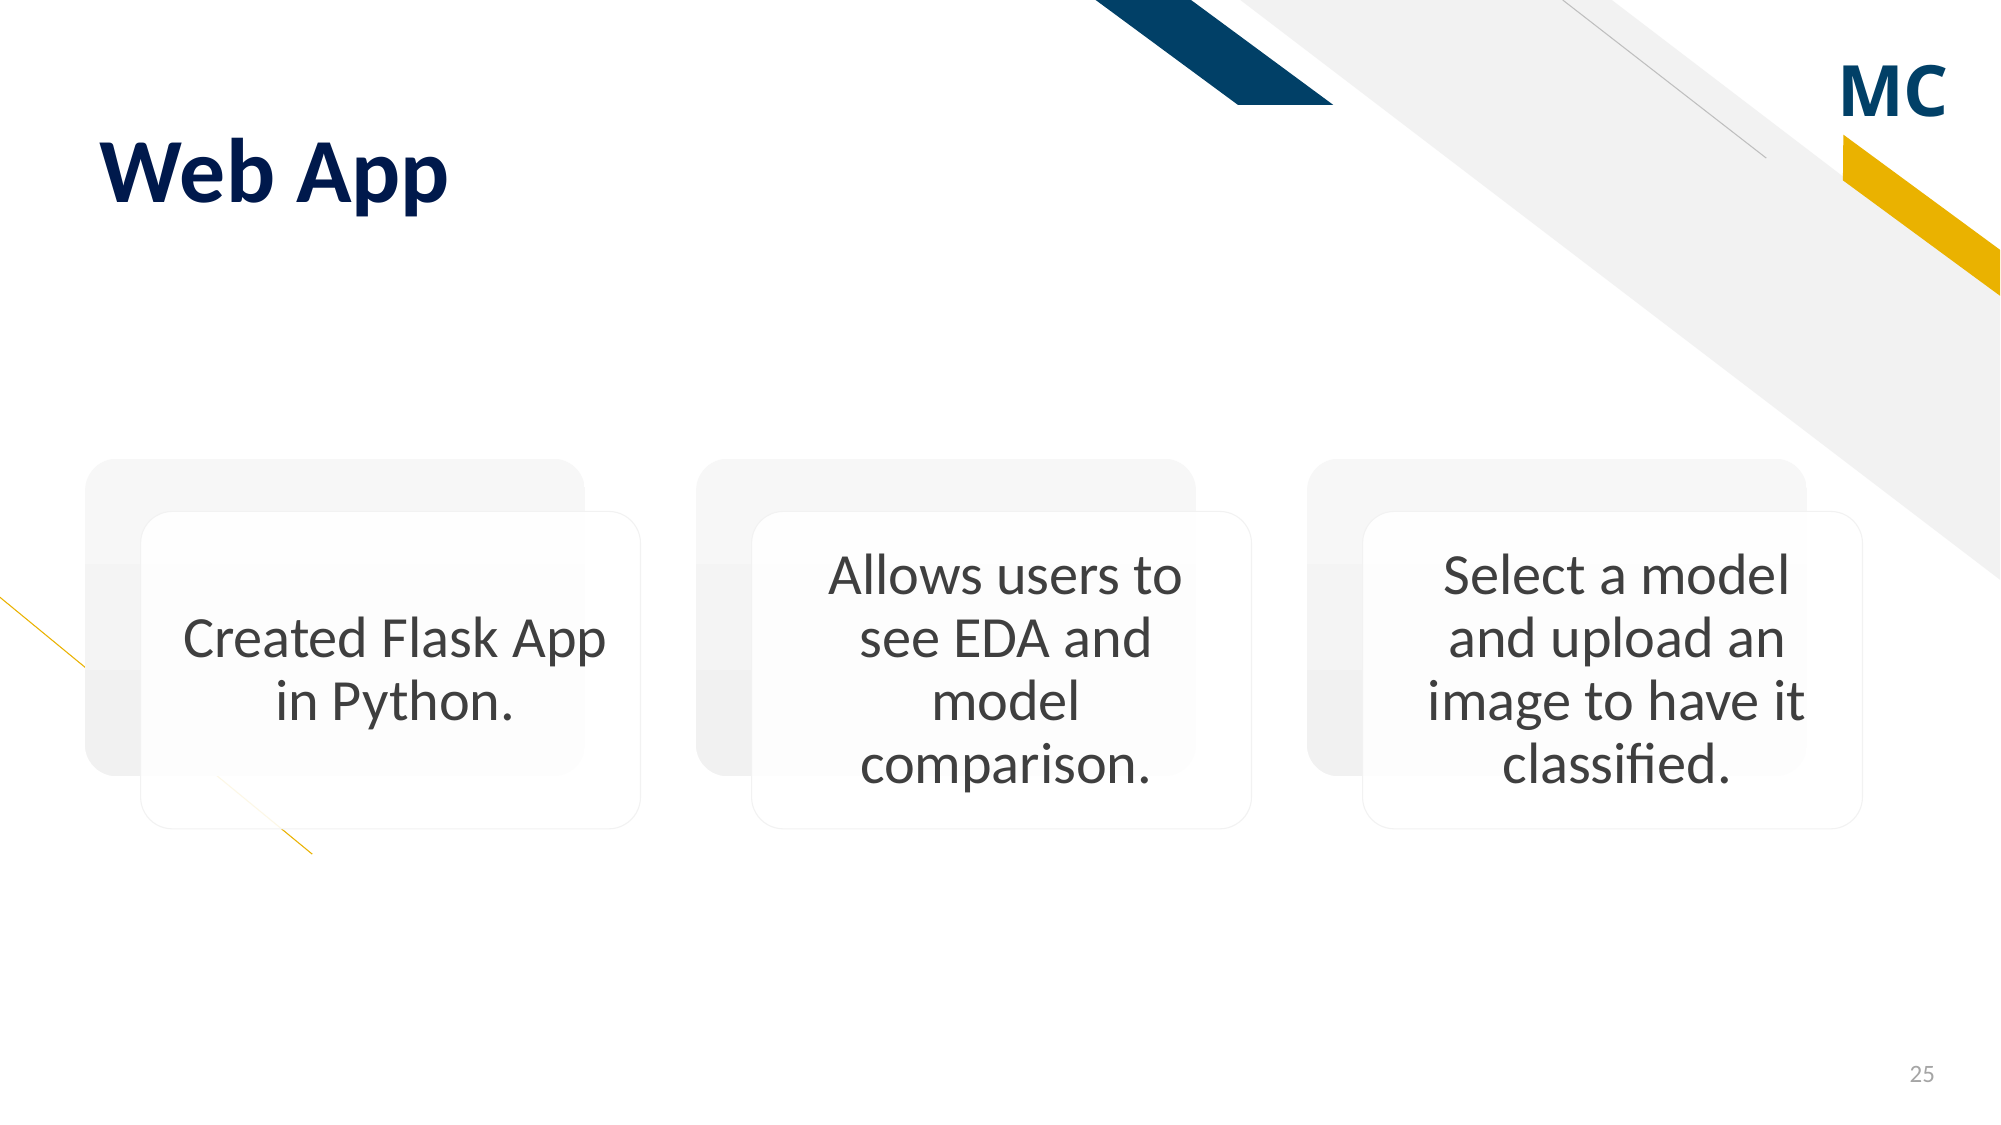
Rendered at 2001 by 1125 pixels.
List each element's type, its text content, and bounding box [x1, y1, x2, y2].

title Web App [85, 34, 1453, 223]
slide_number 25 [1828, 1042, 1950, 1103]
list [85, 274, 1863, 1014]
